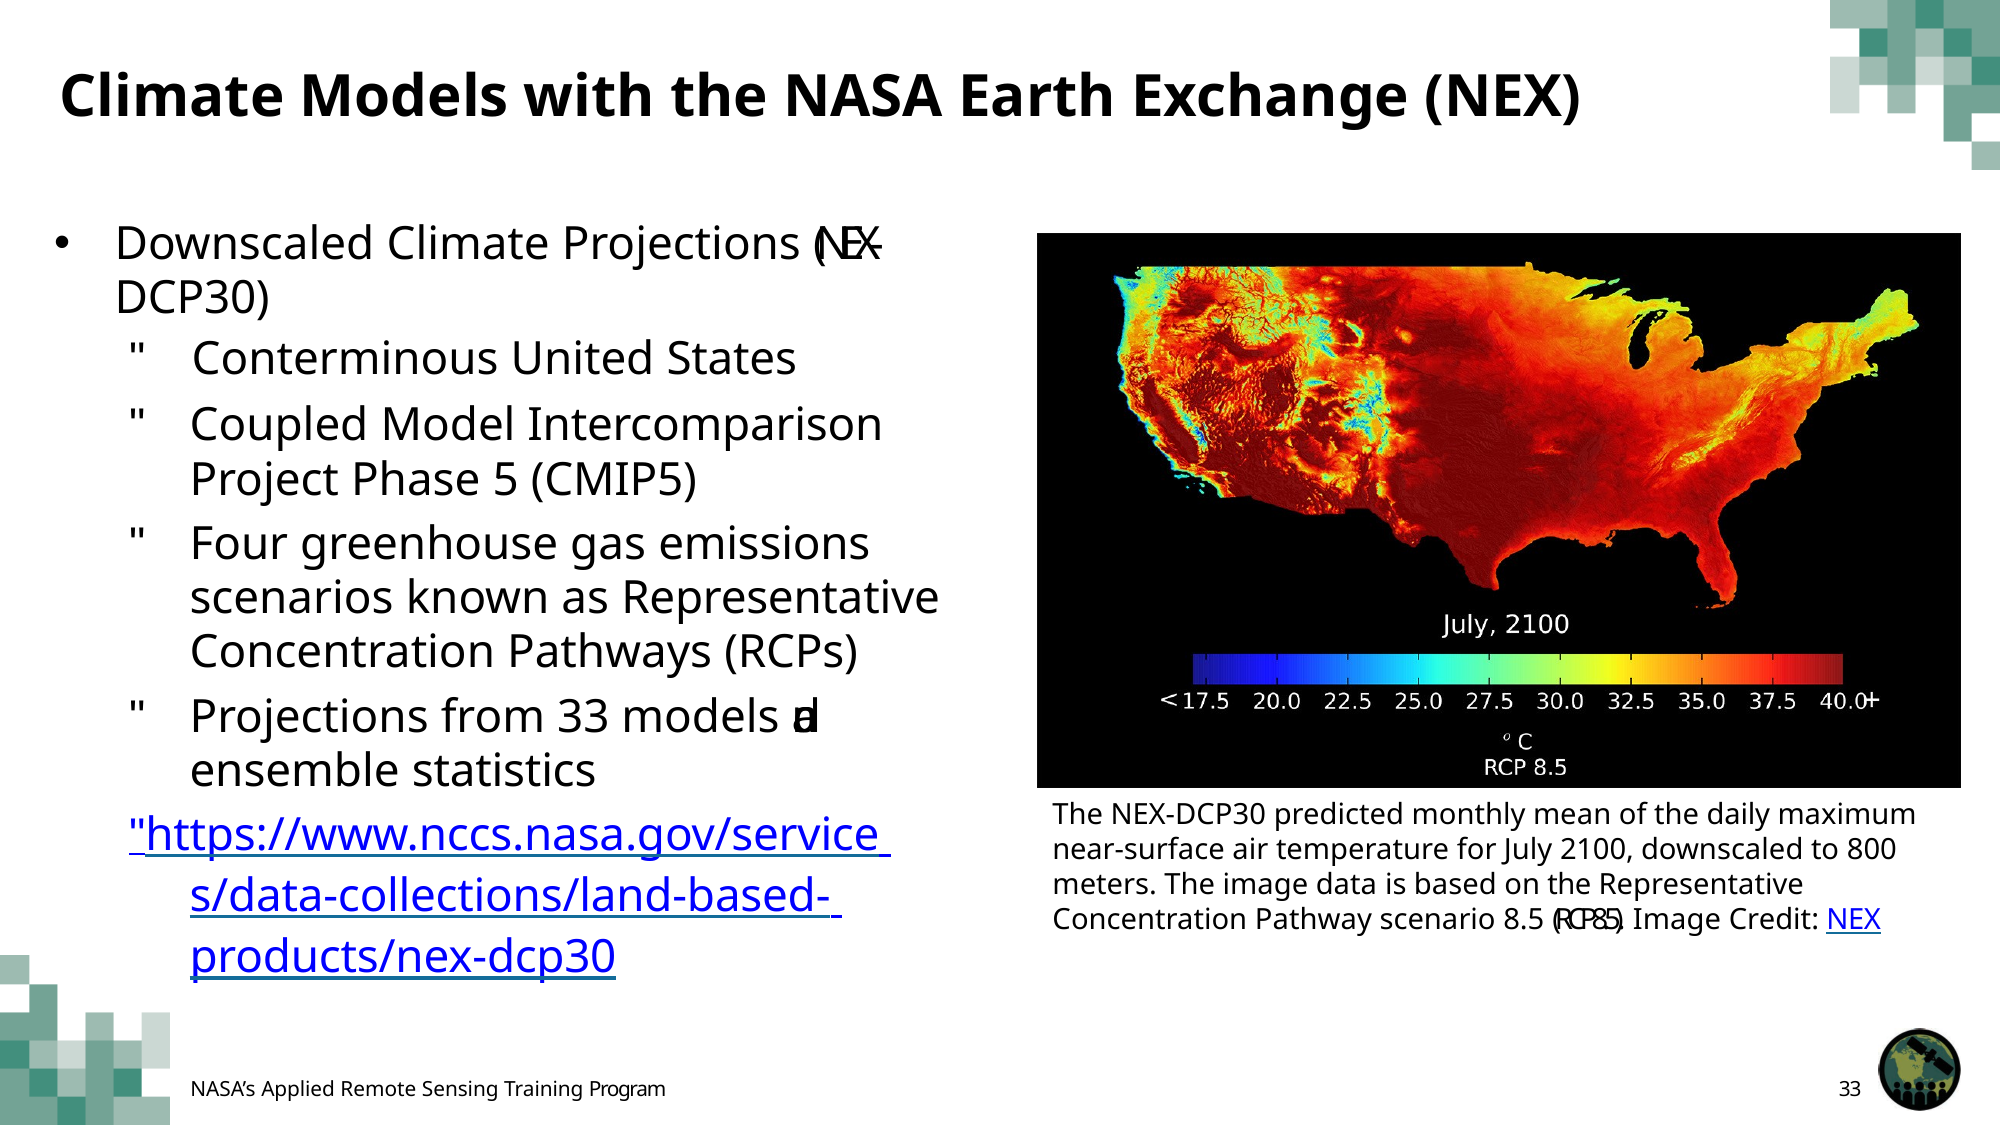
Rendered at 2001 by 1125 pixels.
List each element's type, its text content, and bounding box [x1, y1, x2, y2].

text_box The NEX-DCP30 predicted monthly mean of the daily maximum near-surface air temperature for July 2100, downscaled to 800 meters. The image data is based on the Representative Concentration Pathway scenario 8.5 (RCP8.5). Image Credit: NEX [1050, 797, 1929, 940]
picture [1037, 233, 1961, 789]
text_box " Conterminous United States " Coupled Model Intercomparison Project Phase 5 (CMIP5) " Four greenhouse gas emissions scenarios known as Representative Concentration Pathways (RCPs) " Projections from 33 models and ensemble statistics " https://www.nccs.nasa.gov/service s/data-collections/land-based- products/nex-dcp30 [127, 317, 980, 988]
footer NASA’s Applied Remote Sensing Training Program [188, 1072, 693, 1125]
picture [1830, 0, 2000, 170]
slide_number 33 [1832, 1072, 1871, 1125]
picture [1878, 1028, 1961, 1111]
title Climate Models with the NASA Earth Exchange (NEX) [57, 55, 1758, 246]
picture [0, 955, 170, 1125]
text_box Downscaled Climate Projections (NEX- DCP30) [52, 210, 968, 323]
